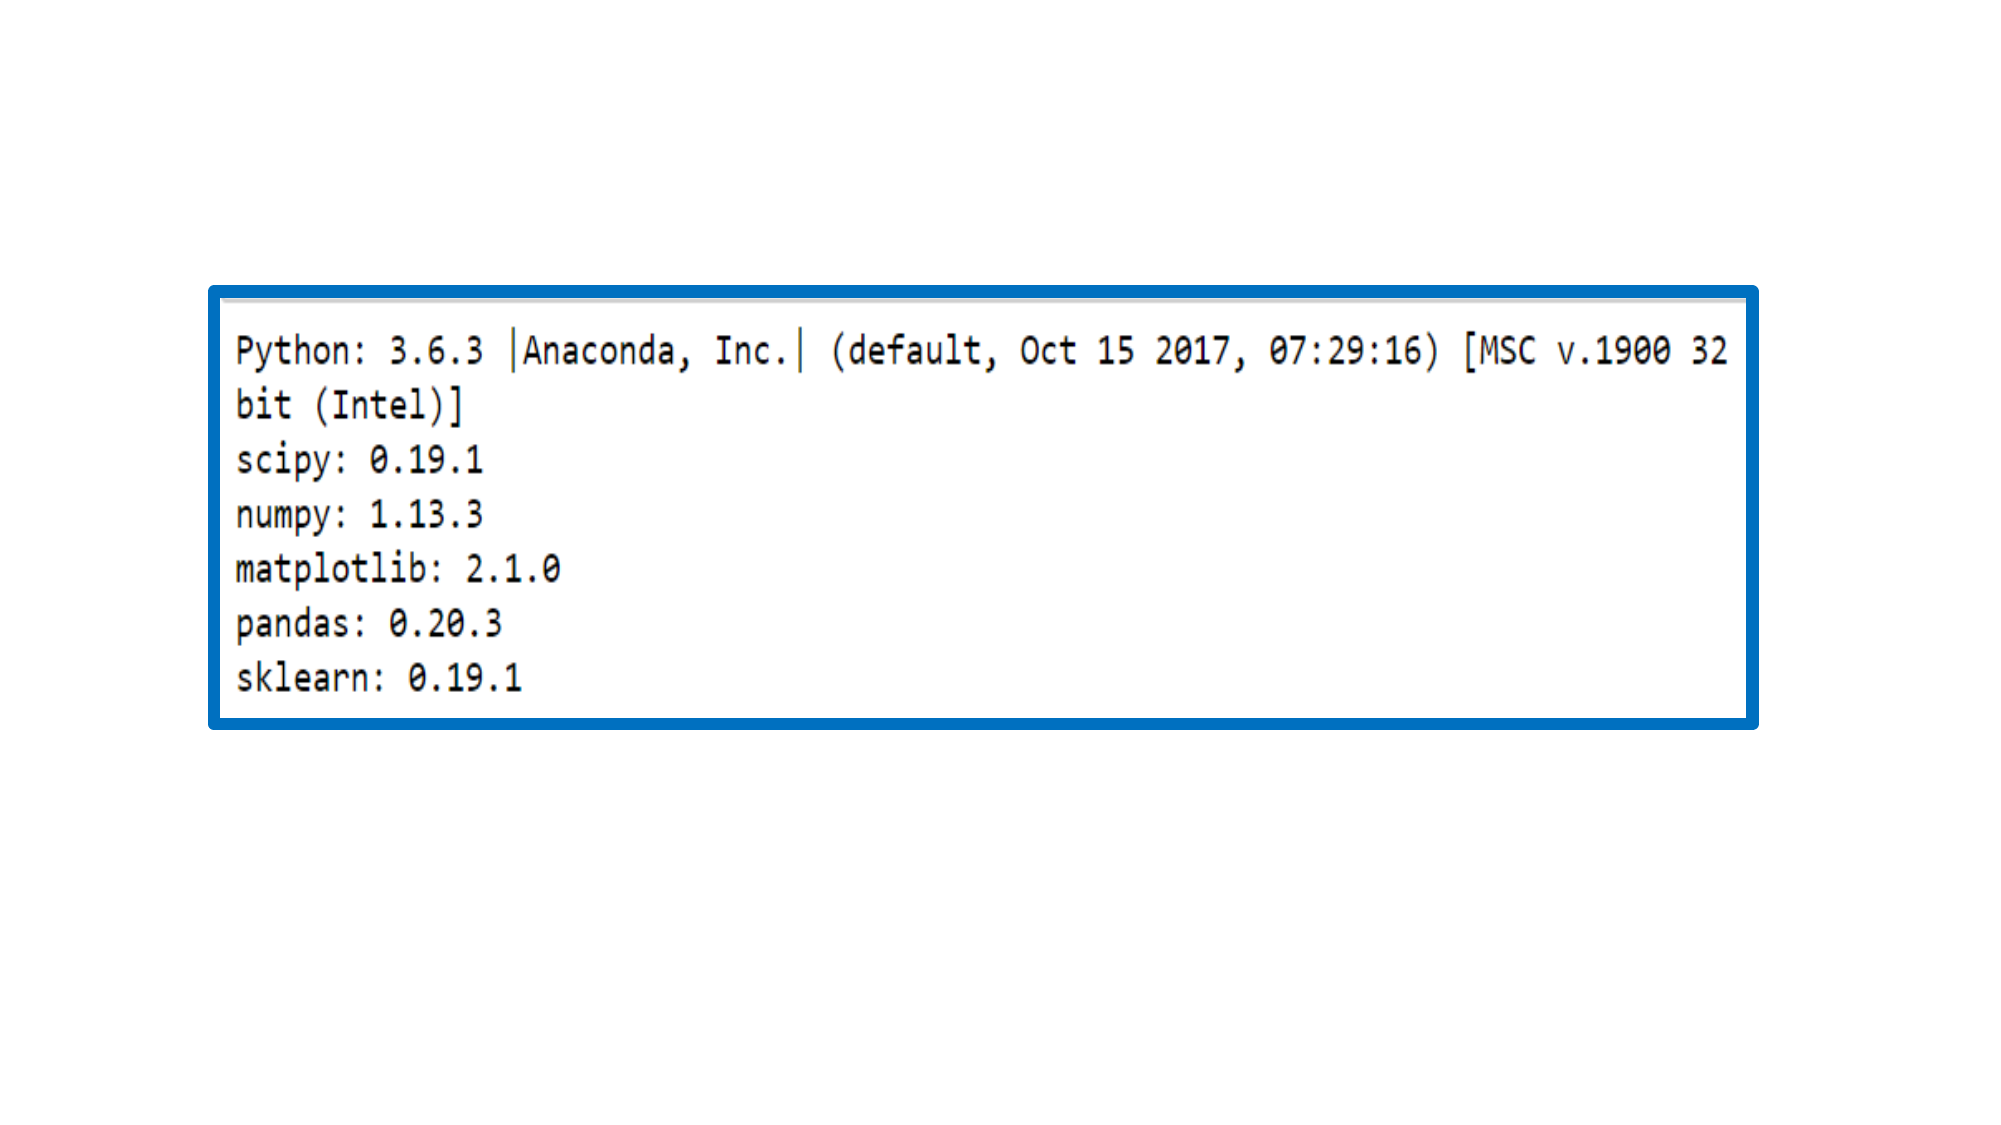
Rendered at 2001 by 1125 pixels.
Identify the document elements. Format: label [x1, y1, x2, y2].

picture [220, 297, 1747, 718]
